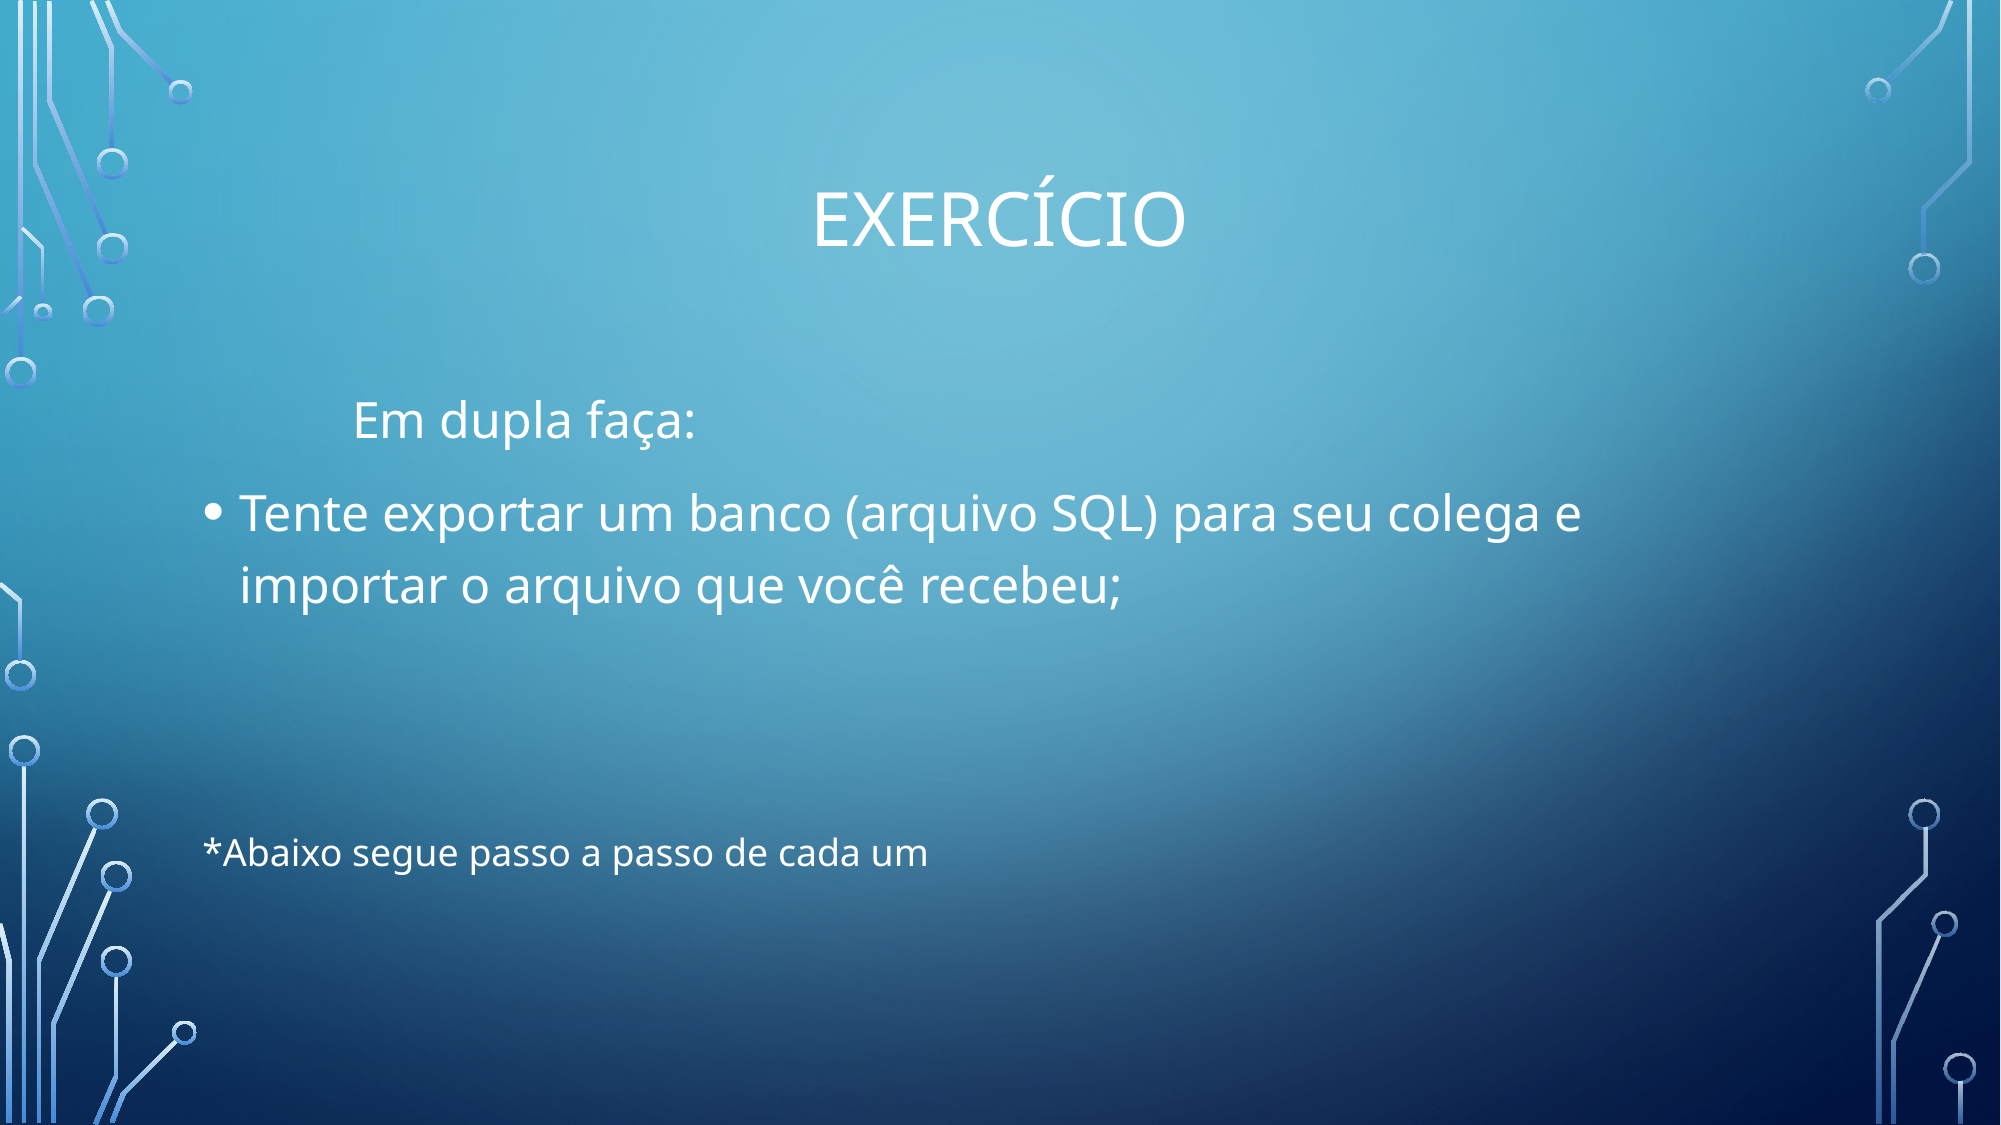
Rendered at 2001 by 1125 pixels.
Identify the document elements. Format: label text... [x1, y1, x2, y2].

title Exercício [187, 101, 1813, 344]
list Em dupla faça: Tente exportar um banco (arquivo SQL) para seu colega e importar o arquivo que você recebeu; *Abaixo segue passo a passo de cada um [187, 369, 1813, 950]
